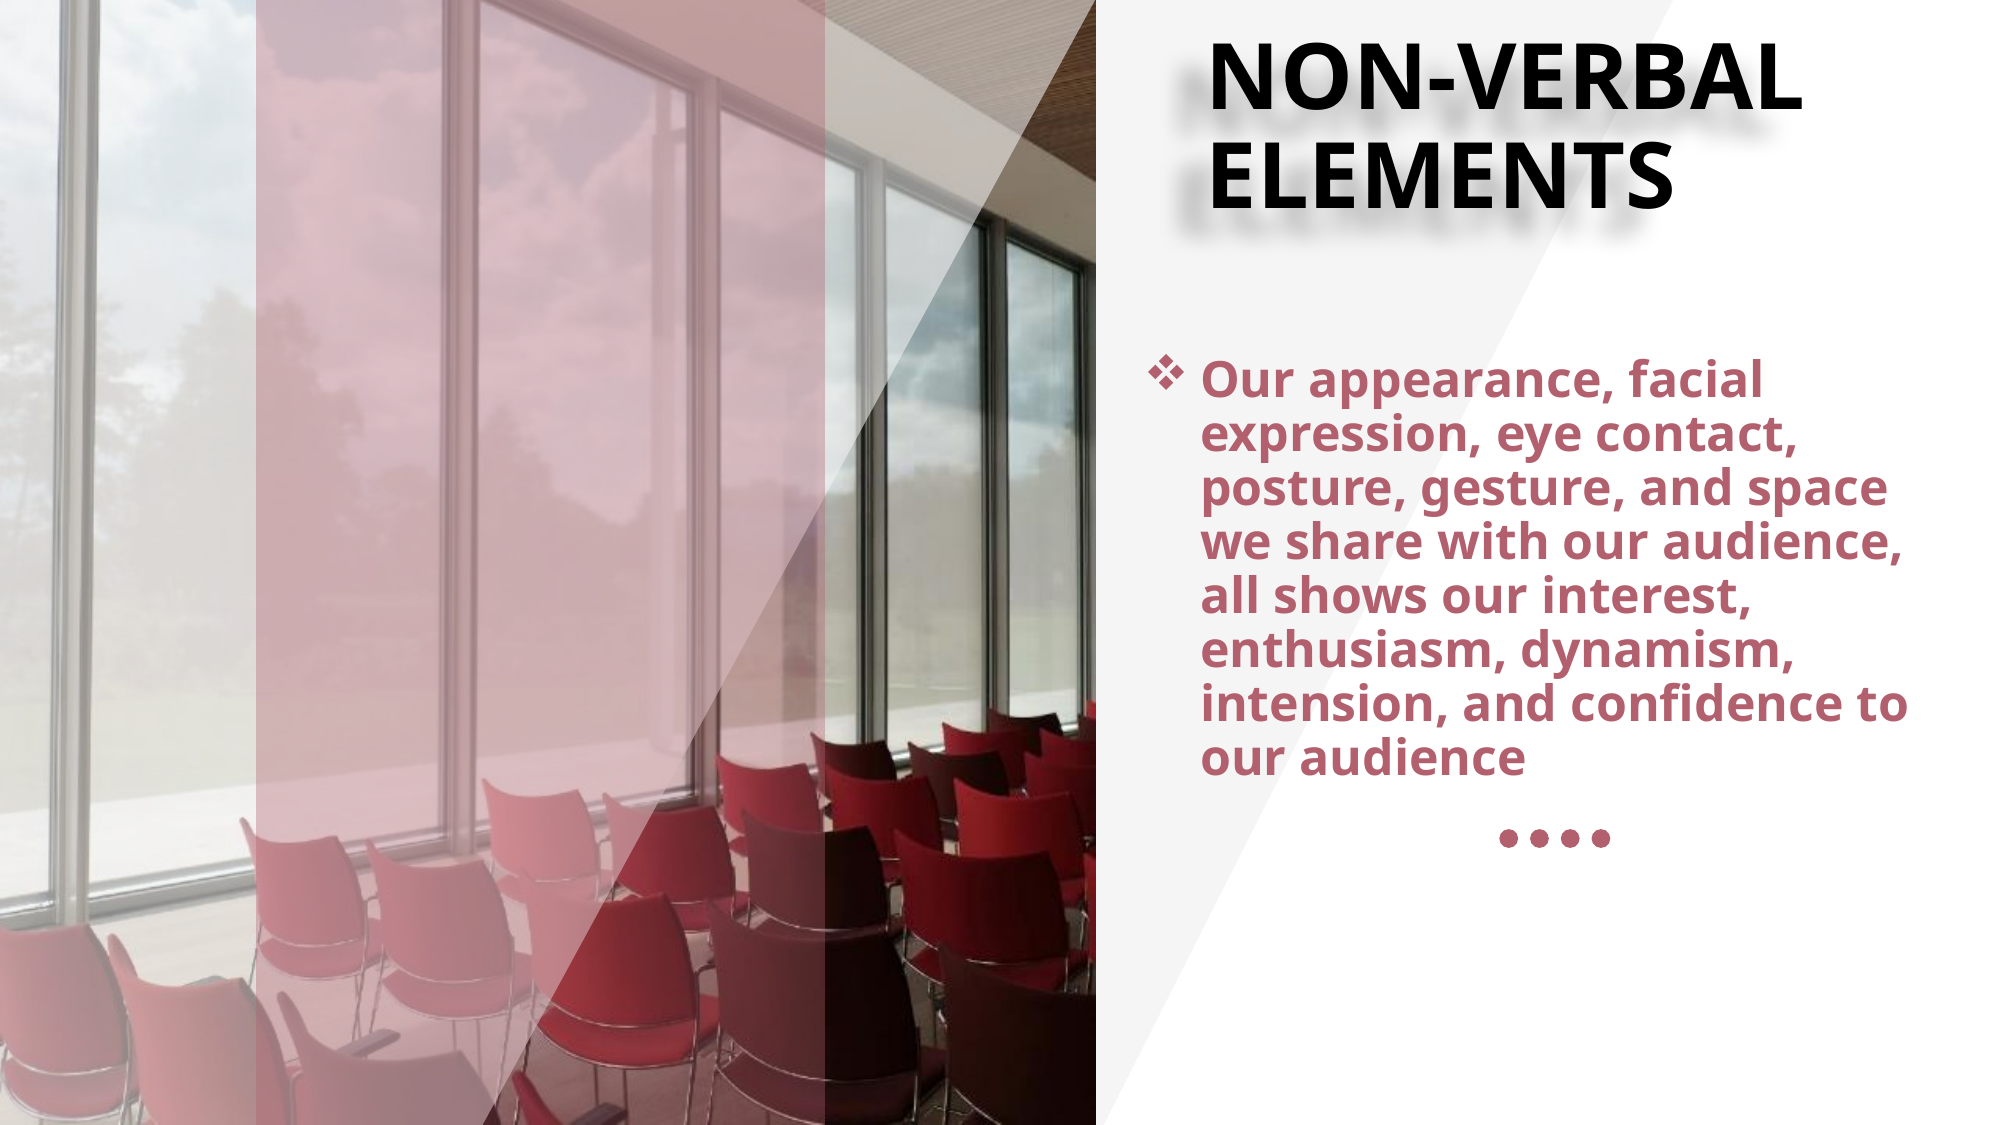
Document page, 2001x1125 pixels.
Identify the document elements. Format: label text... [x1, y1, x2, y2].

subtitle Our appearance, facial expression, eye contact, posture, gesture, and space we share with our audience, all shows our interest, enthusiasm, dynamism, intension, and confidence to our audience [1128, 346, 1971, 890]
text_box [0, 0, 1096, 1125]
title NON-VERBAL ELEMENTS [1096, 4, 1917, 236]
